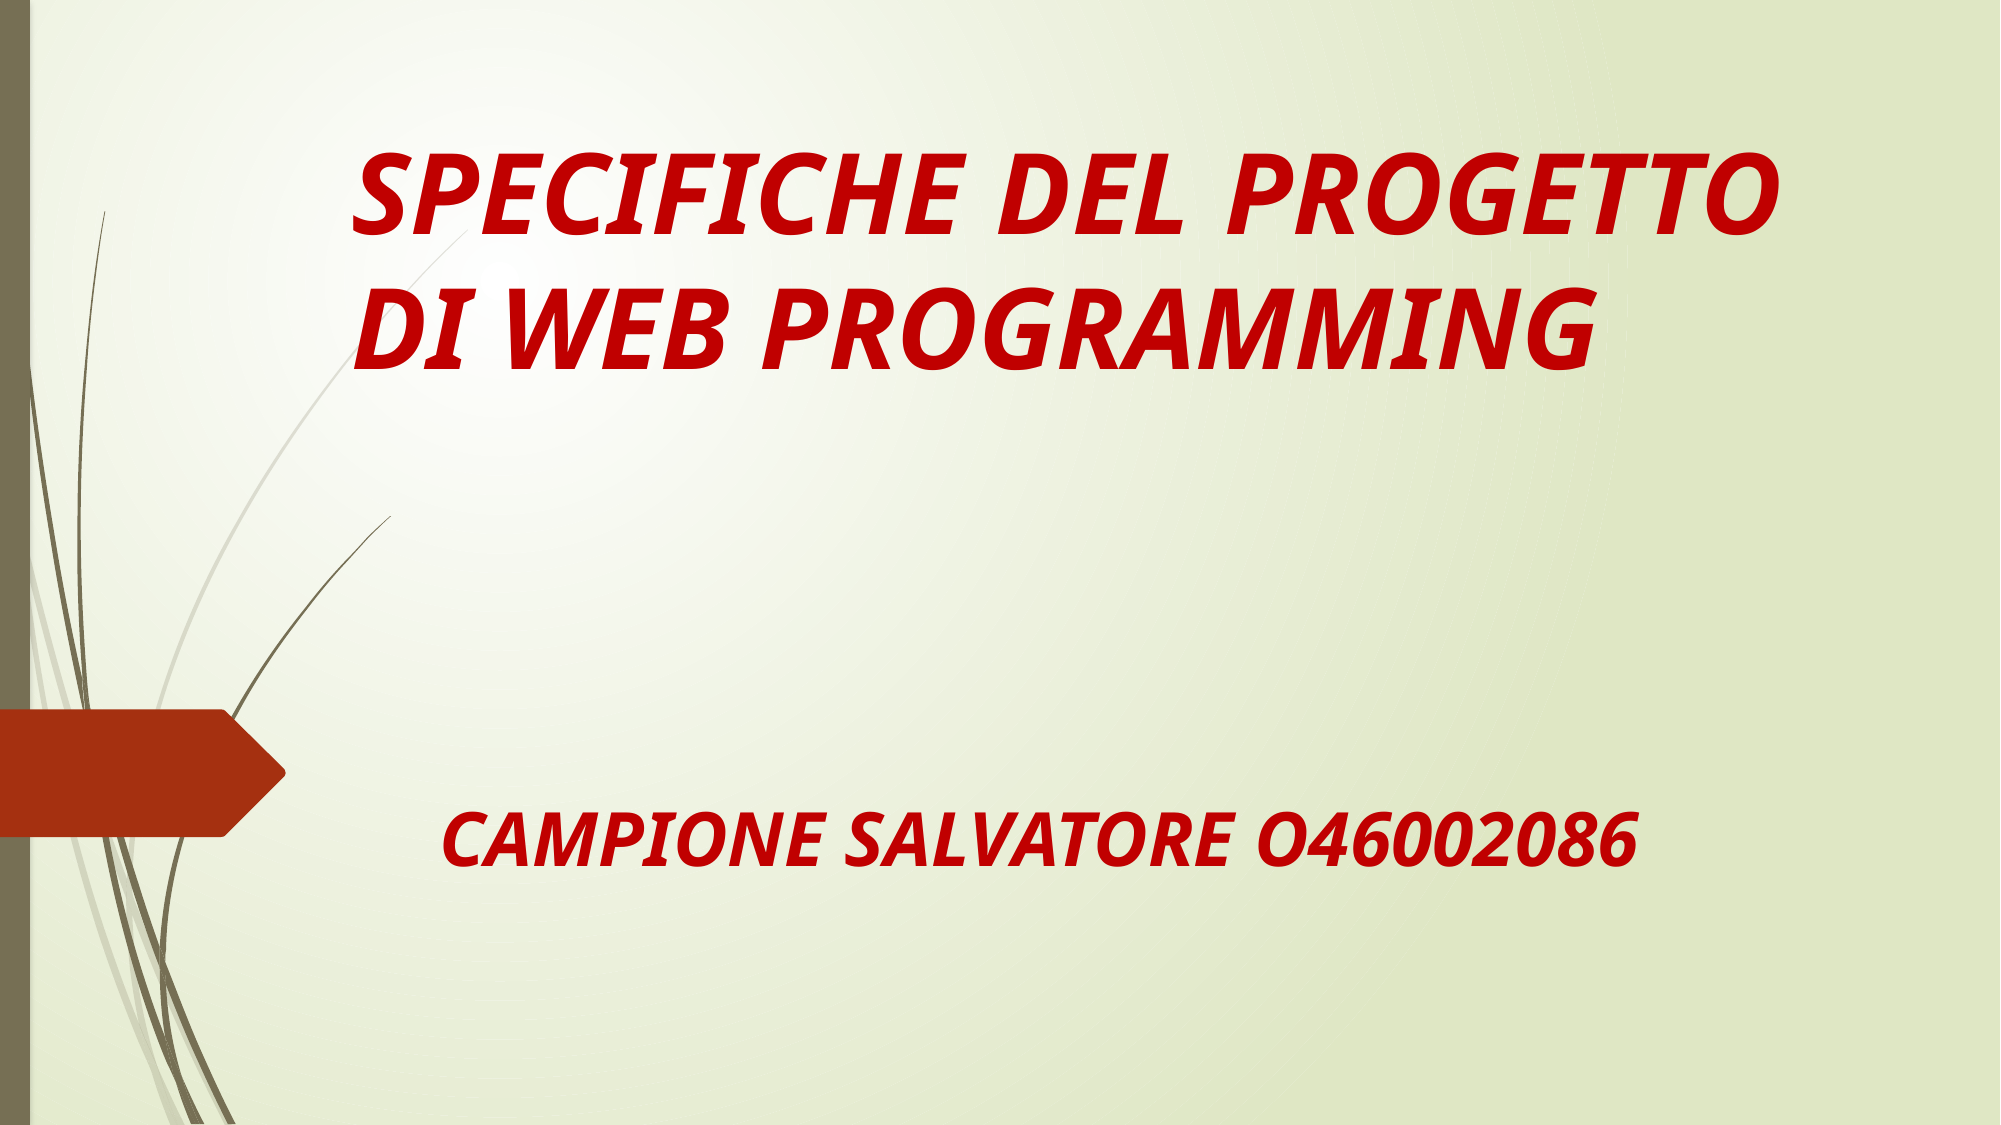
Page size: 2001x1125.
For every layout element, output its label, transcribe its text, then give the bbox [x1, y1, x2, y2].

subtitle CAMPIONE SALVATORE O46002086 [424, 783, 1888, 969]
title SPECIFICHE DEL PROGETTO DI WEB PROGRAMMING [336, 28, 1799, 400]
